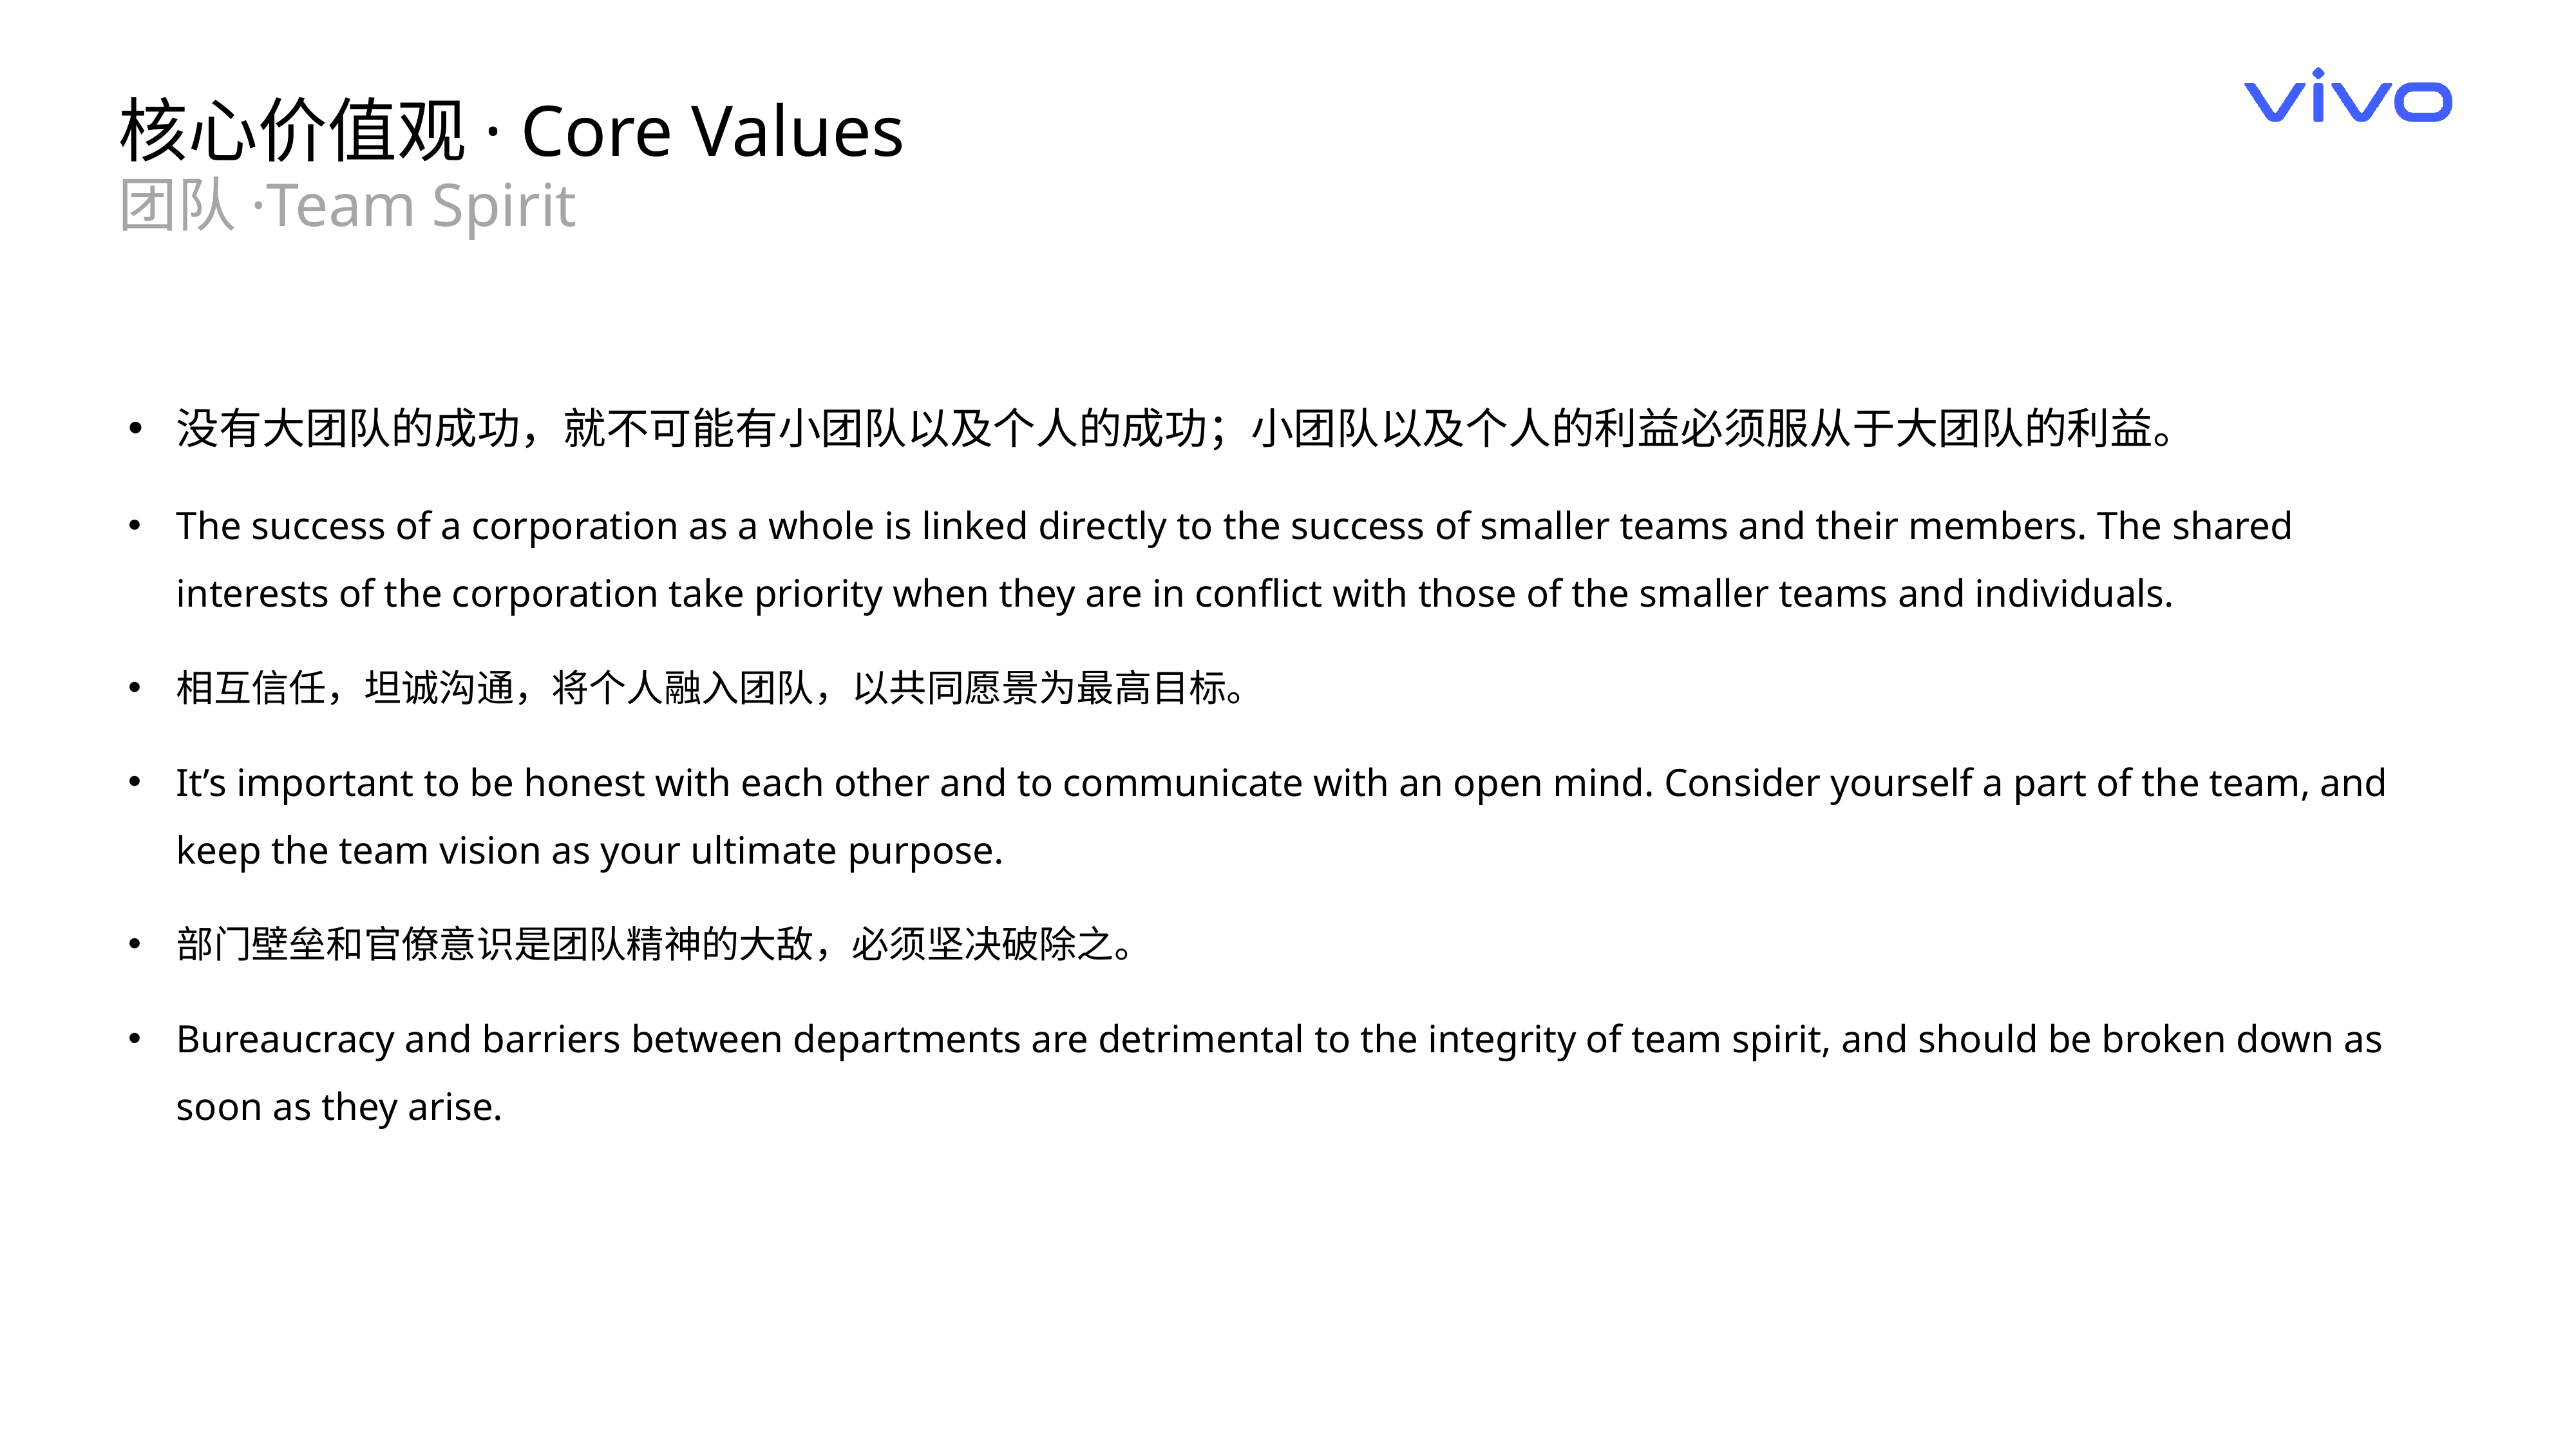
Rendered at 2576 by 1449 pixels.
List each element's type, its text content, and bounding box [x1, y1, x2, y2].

picture [2244, 67, 2452, 122]
list 没有大团队的成功，就不可能有小团队以及个人的成功；小团队以及个人的利益必须服从于大团队的利益。 The success of a corporation as a whole is linked directly to the success of smaller teams and their members. The shared interests of the corporation take priority when they are in conflict with those of the smaller teams and individuals. 相互信任，坦诚沟通，将个人融入团队，以共同愿景为最高目标。 It’s important to be honest with each other and to communicate with an open mind. Consider yourself a part of the team, and keep the team vision as your ultimate purpose. 部门壁垒和官僚意识是团队精神的大敌，必须坚决破除之。 Bureaucracy and barriers between departments are detrimental to the integrity of team spirit, and should be broken down as soon as they arise. [118, 370, 2441, 1265]
list 团队·Team Spirit [118, 156, 2061, 214]
list 核心价值观· Core Values [118, 59, 2061, 156]
